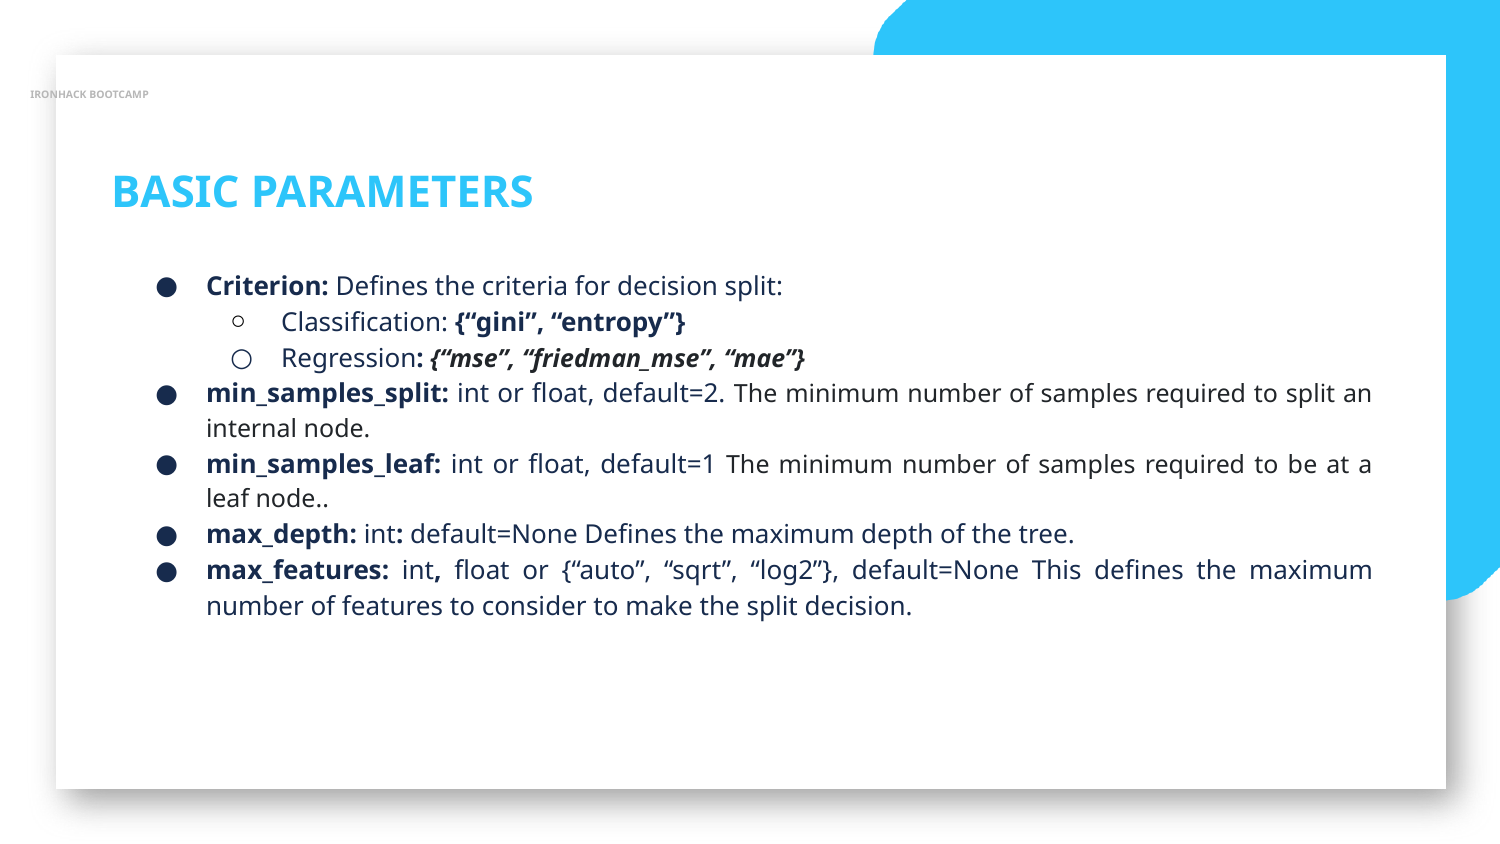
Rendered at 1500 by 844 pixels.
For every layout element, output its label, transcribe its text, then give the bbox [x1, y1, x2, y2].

picture [0, 0, 1500, 844]
text_box Criterion: Defines the criteria for decision split: Classification: {“gini”, “entropy”} Regression: {“mse”, “friedman_mse”, “mae”} min_samples_split: int or float, default=2. The minimum number of samples required to split an internal node. min_samples_leaf: int or float, default=1 The minimum number of samples required to be at a leaf node.. max_depth: int: default=None Defines the maximum depth of the tree. max_features: int, float or {“auto”, “sqrt”, “log2”}, default=None This defines the maximum number of features to consider to make the split decision. [115, 249, 1389, 733]
text_box BASIC PARAMETERS [96, 149, 1417, 266]
text_box IRONHACK BOOTCAMP [15, 71, 354, 108]
